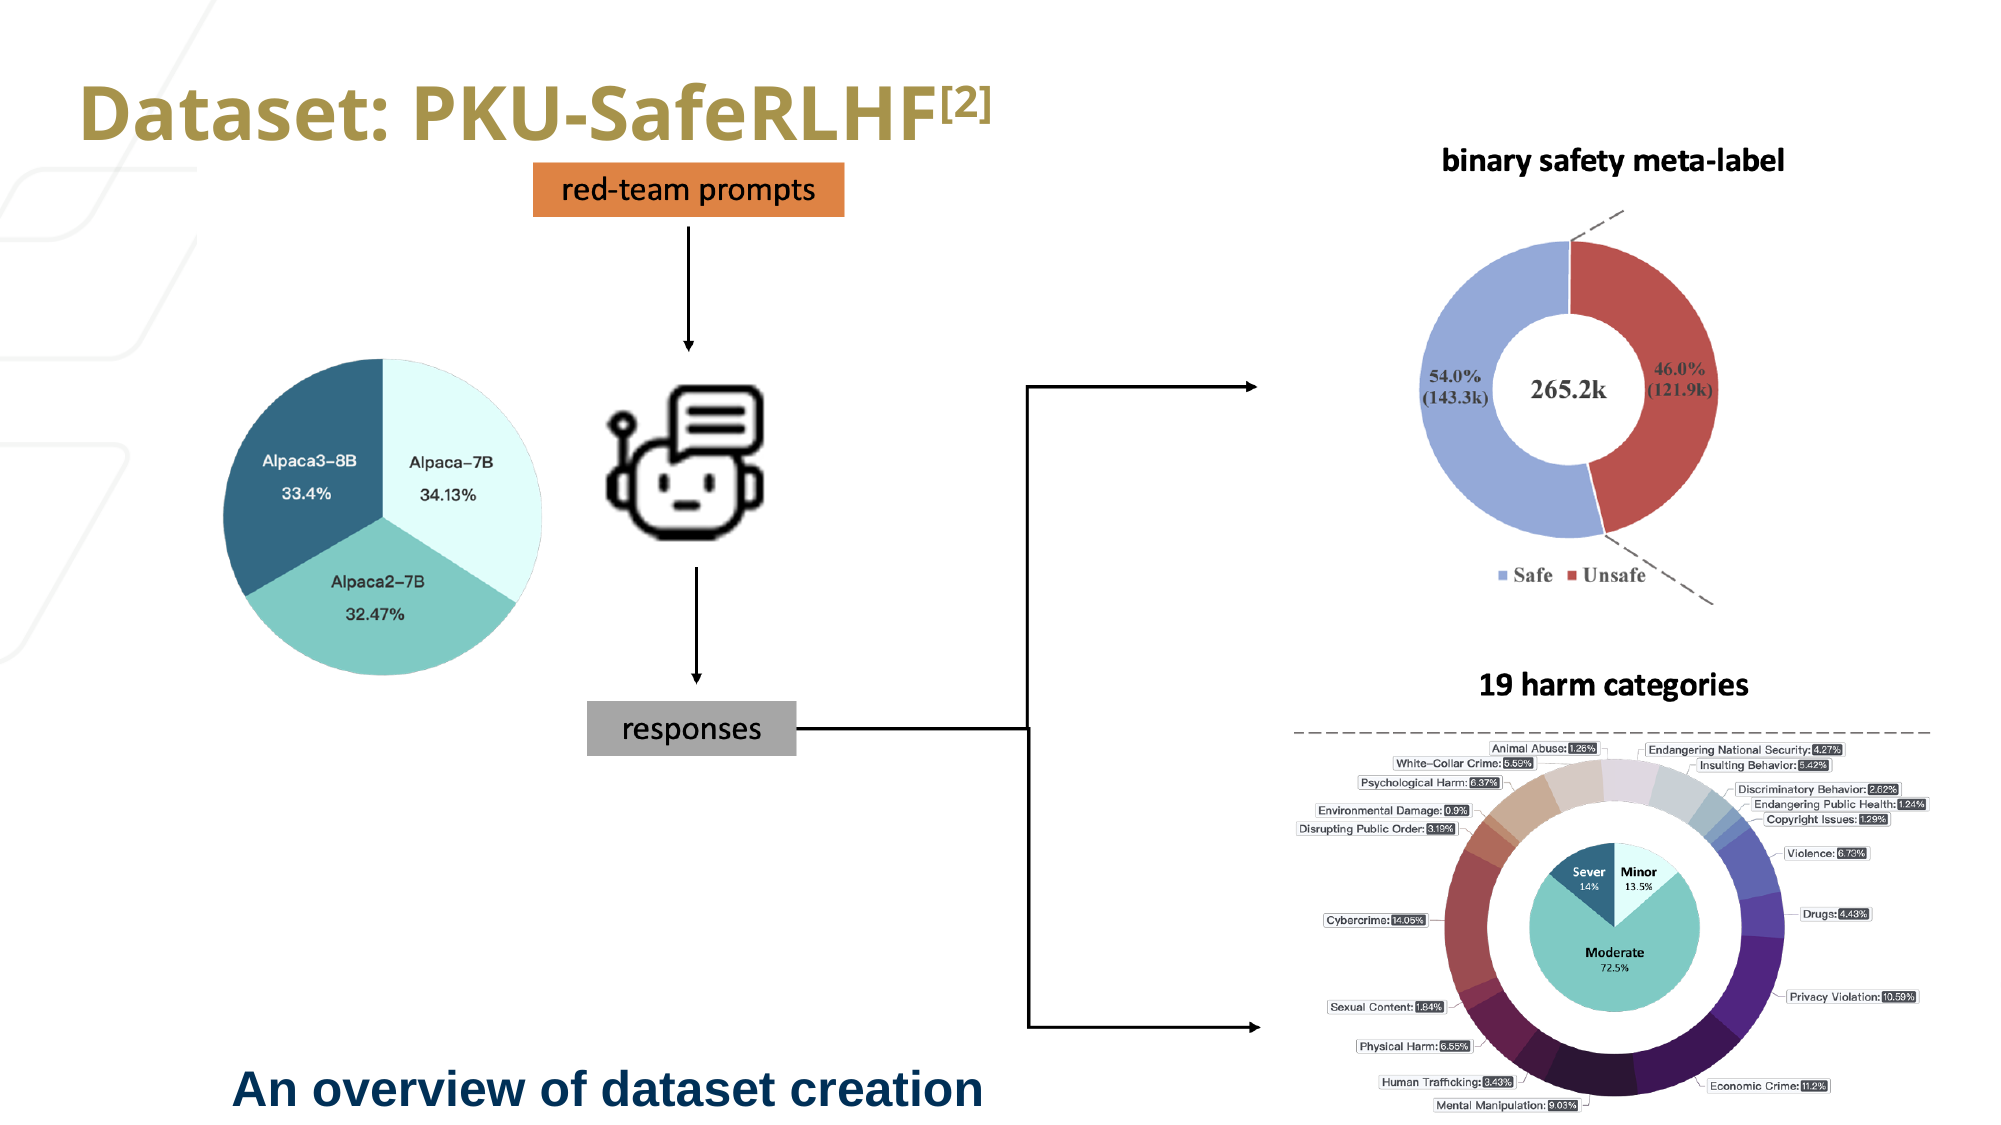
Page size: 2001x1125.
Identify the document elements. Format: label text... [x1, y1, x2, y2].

picture [0, 0, 2001, 1125]
title Dataset: PKU-SafeRLHF[2] [62, 32, 1938, 200]
